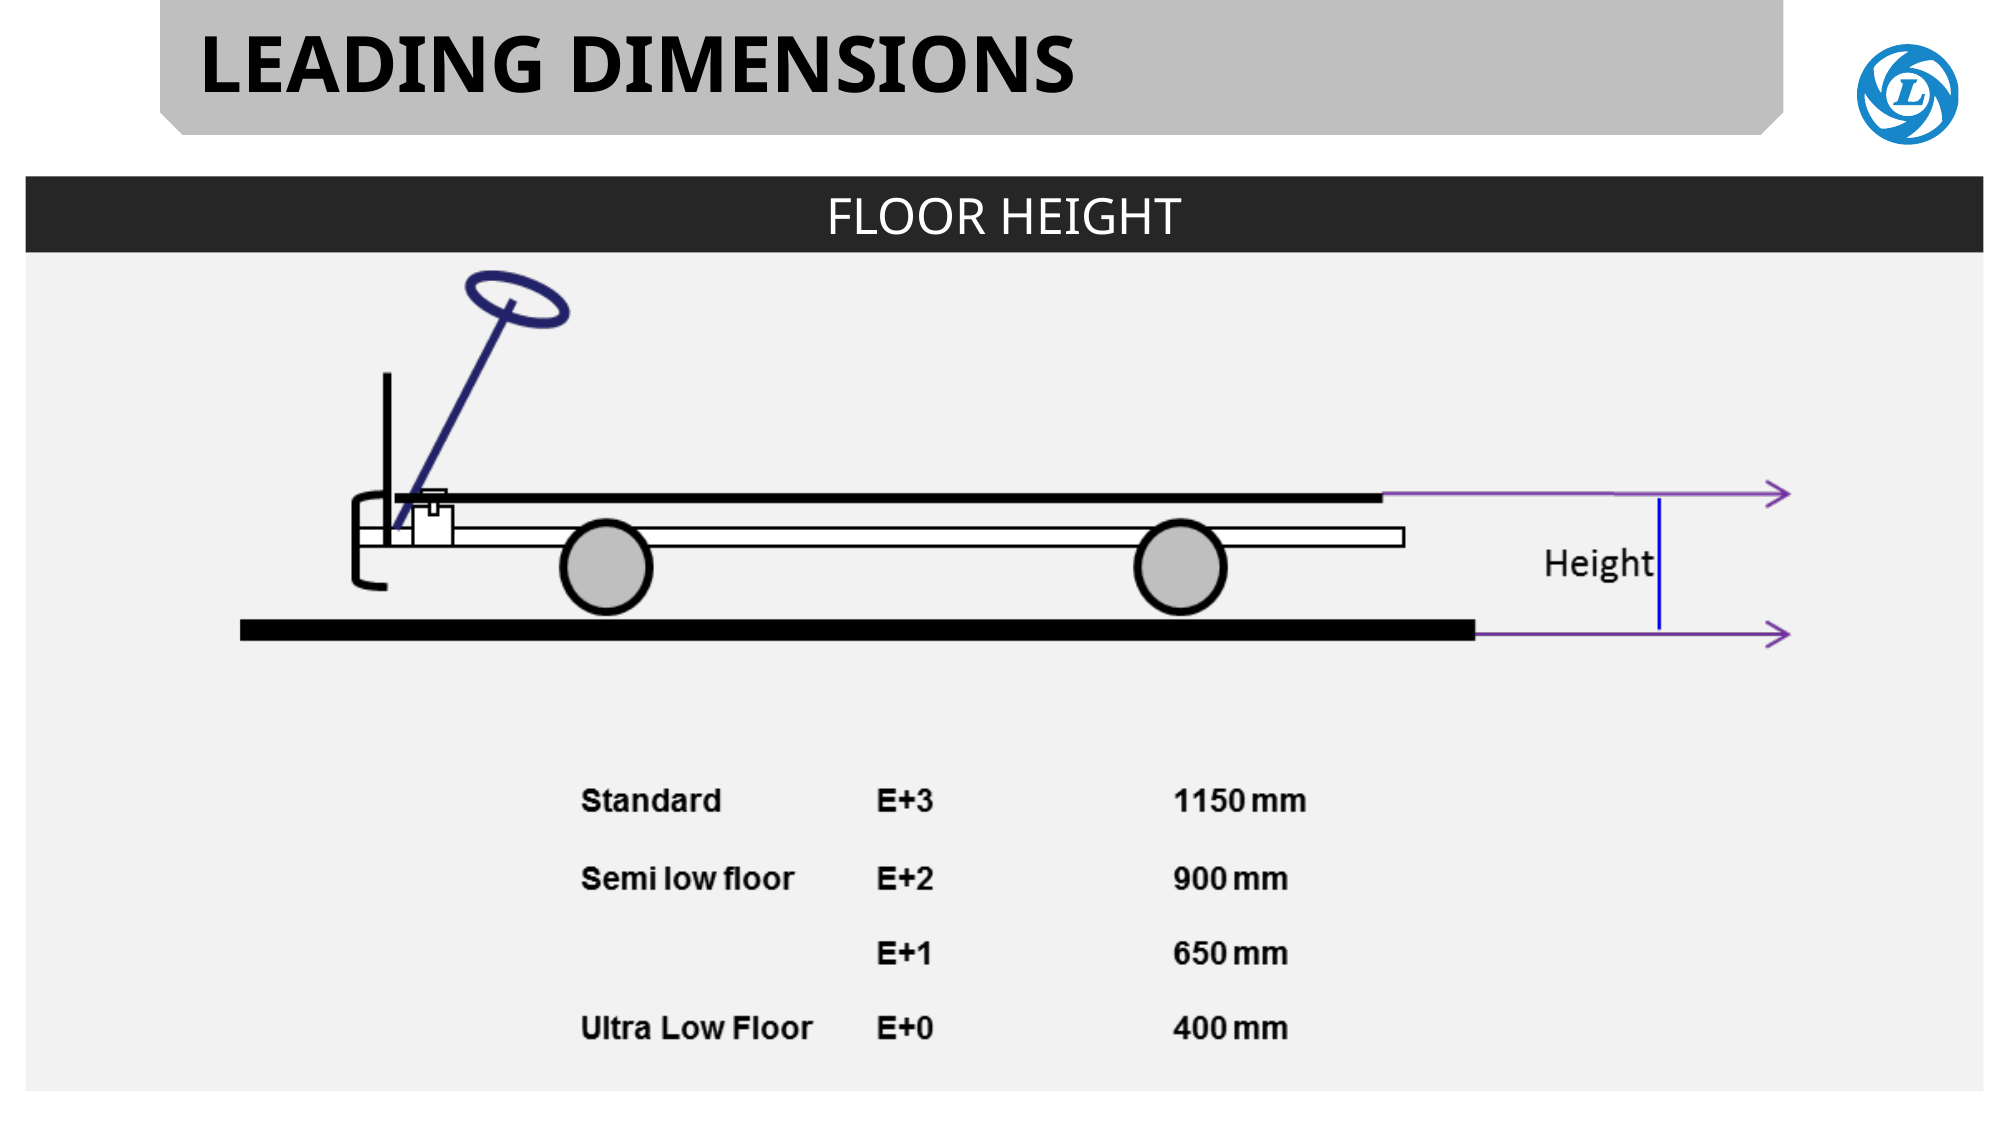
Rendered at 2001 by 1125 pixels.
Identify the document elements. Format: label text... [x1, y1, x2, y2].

text_box [24, 251, 1985, 1093]
text_box [157, 0, 1786, 137]
picture [239, 270, 1814, 1077]
text_box FLOOR HEIGHT [24, 174, 1985, 251]
text_box LEADING DIMENSIONS [183, 7, 1901, 116]
